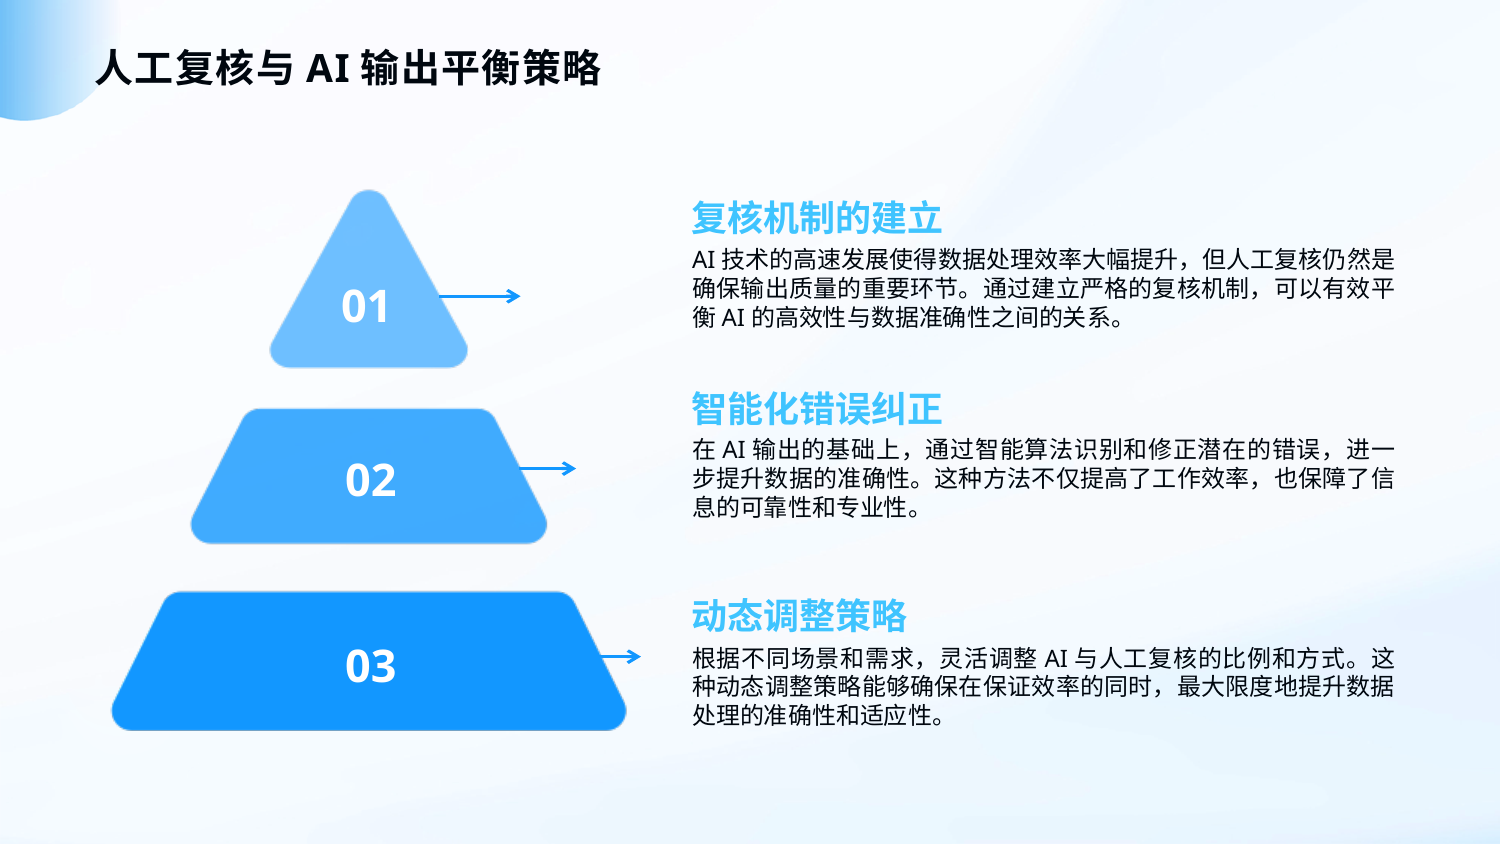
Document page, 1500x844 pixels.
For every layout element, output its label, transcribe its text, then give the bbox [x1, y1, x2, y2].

text_box 动态调整策略 [743, 577, 1397, 627]
text_box AI技术的高速发展使得数据处理效率大幅提升，但人工复核仍然是确保输出质量的重要环节。通过建立严格的复核机制，可以有效平衡AI的高效性与数据准确性之间的关系。 [743, 228, 1411, 328]
text_box 人工复核与AI输出平衡策略 [78, 22, 1500, 106]
text_box 根据不同场景和需求，灵活调整AI与人工复核的比例和方式。这种动态调整策略能够确保在保证效率的同时，最大限度地提升数据处理的准确性和适应性。 [743, 627, 1411, 761]
text_box 在AI输出的基础上，通过智能算法识别和修正潜在的错误，进一步提升数据的准确性。这种方法不仅提高了工作效率，也保障了信息的可靠性和专业性。 [743, 419, 1411, 553]
text_box 复核机制的建立 [743, 179, 1397, 228]
text_box 智能化错误纠正 [743, 370, 1397, 419]
picture [0, 0, 1500, 844]
